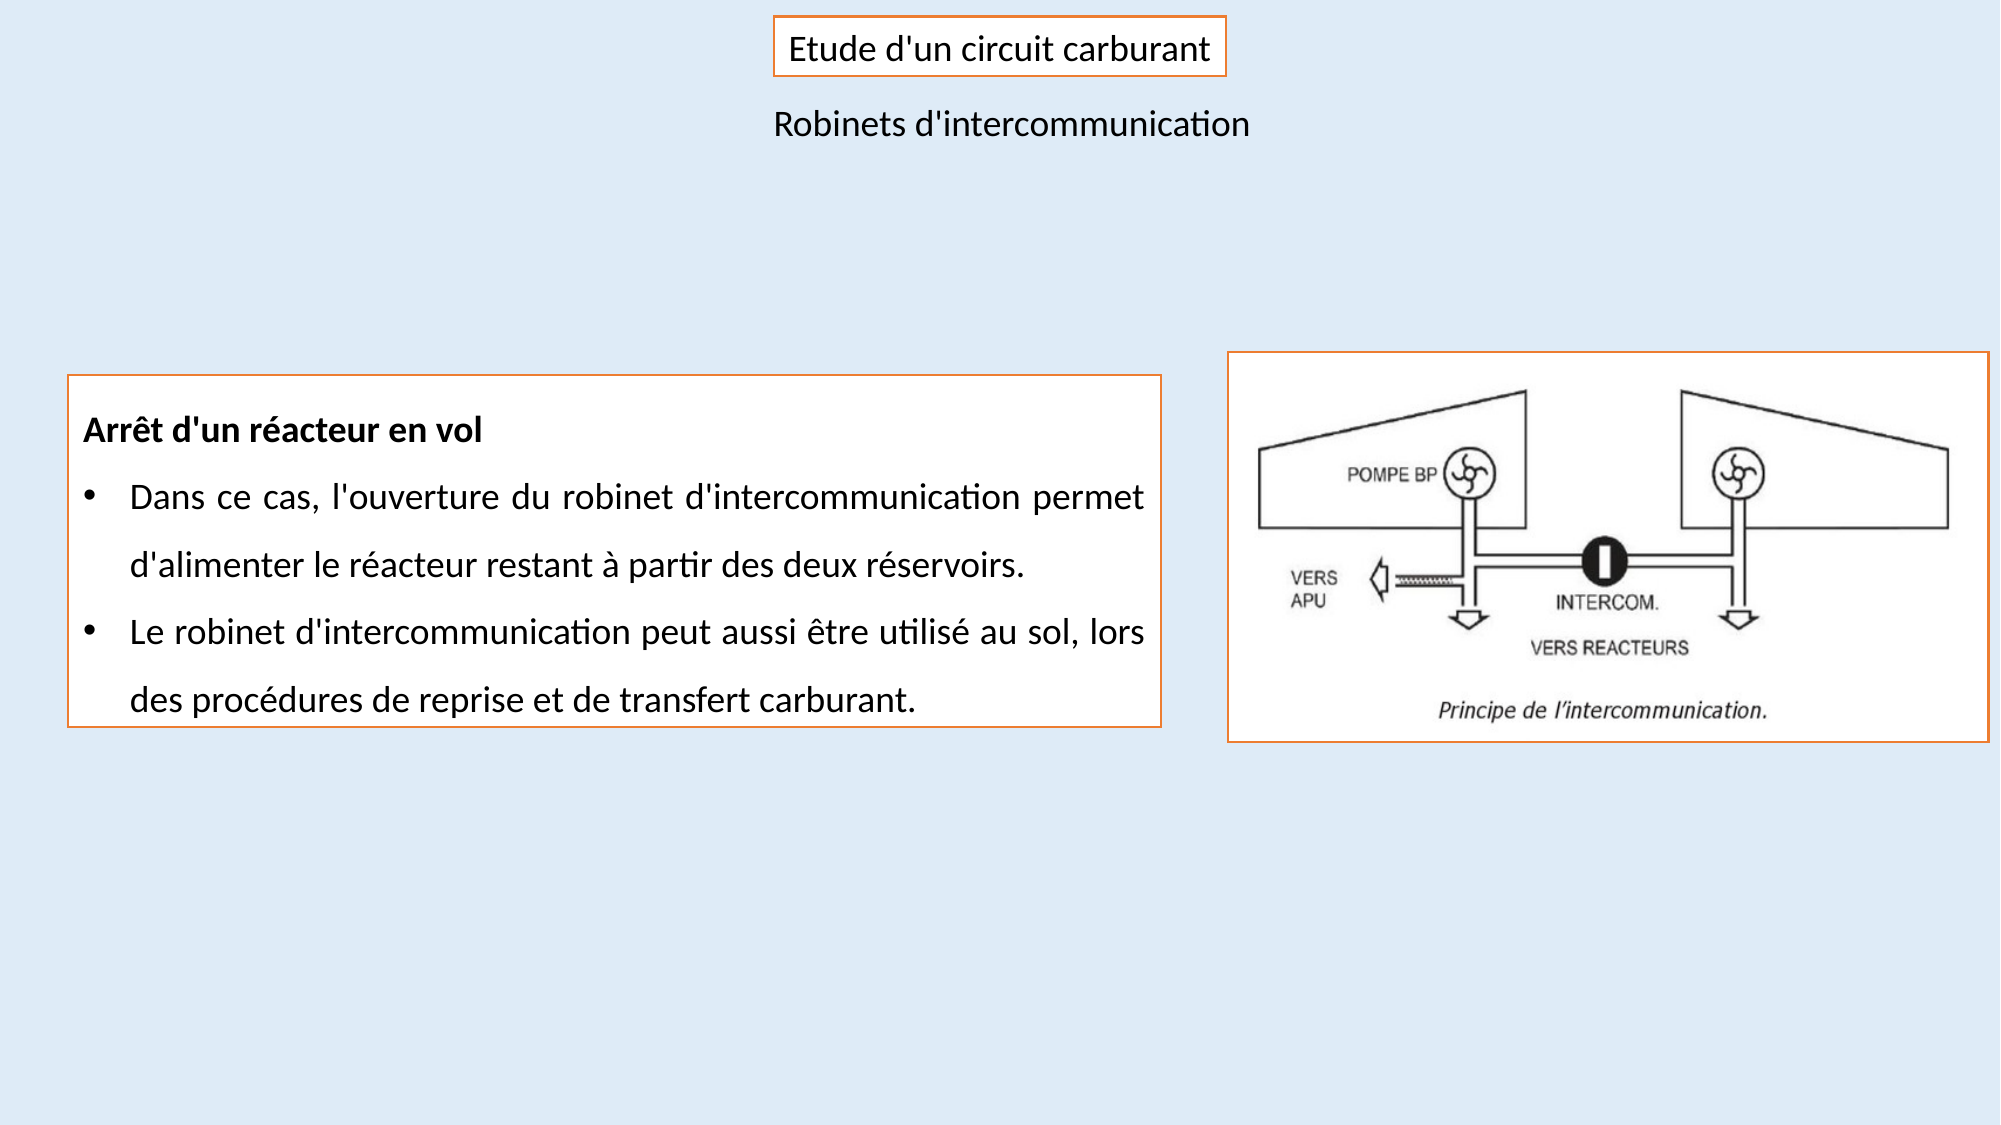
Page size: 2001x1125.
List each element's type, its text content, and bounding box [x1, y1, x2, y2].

text_box Arrêt d'un réacteur en vol Dans ce cas, l'ouverture du robinet d'intercommunication permet d'alimenter le réacteur restant à partir des deux réservoirs. Le robinet d'intercommunication peut aussi être utilisé au sol, lors des procédures de reprise et de transfert carburant. [67, 374, 1162, 728]
text_box Etude d'un circuit carburant [773, 15, 1227, 77]
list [1229, 352, 1988, 742]
text_box Robinets d'intercommunication [758, 91, 1266, 151]
